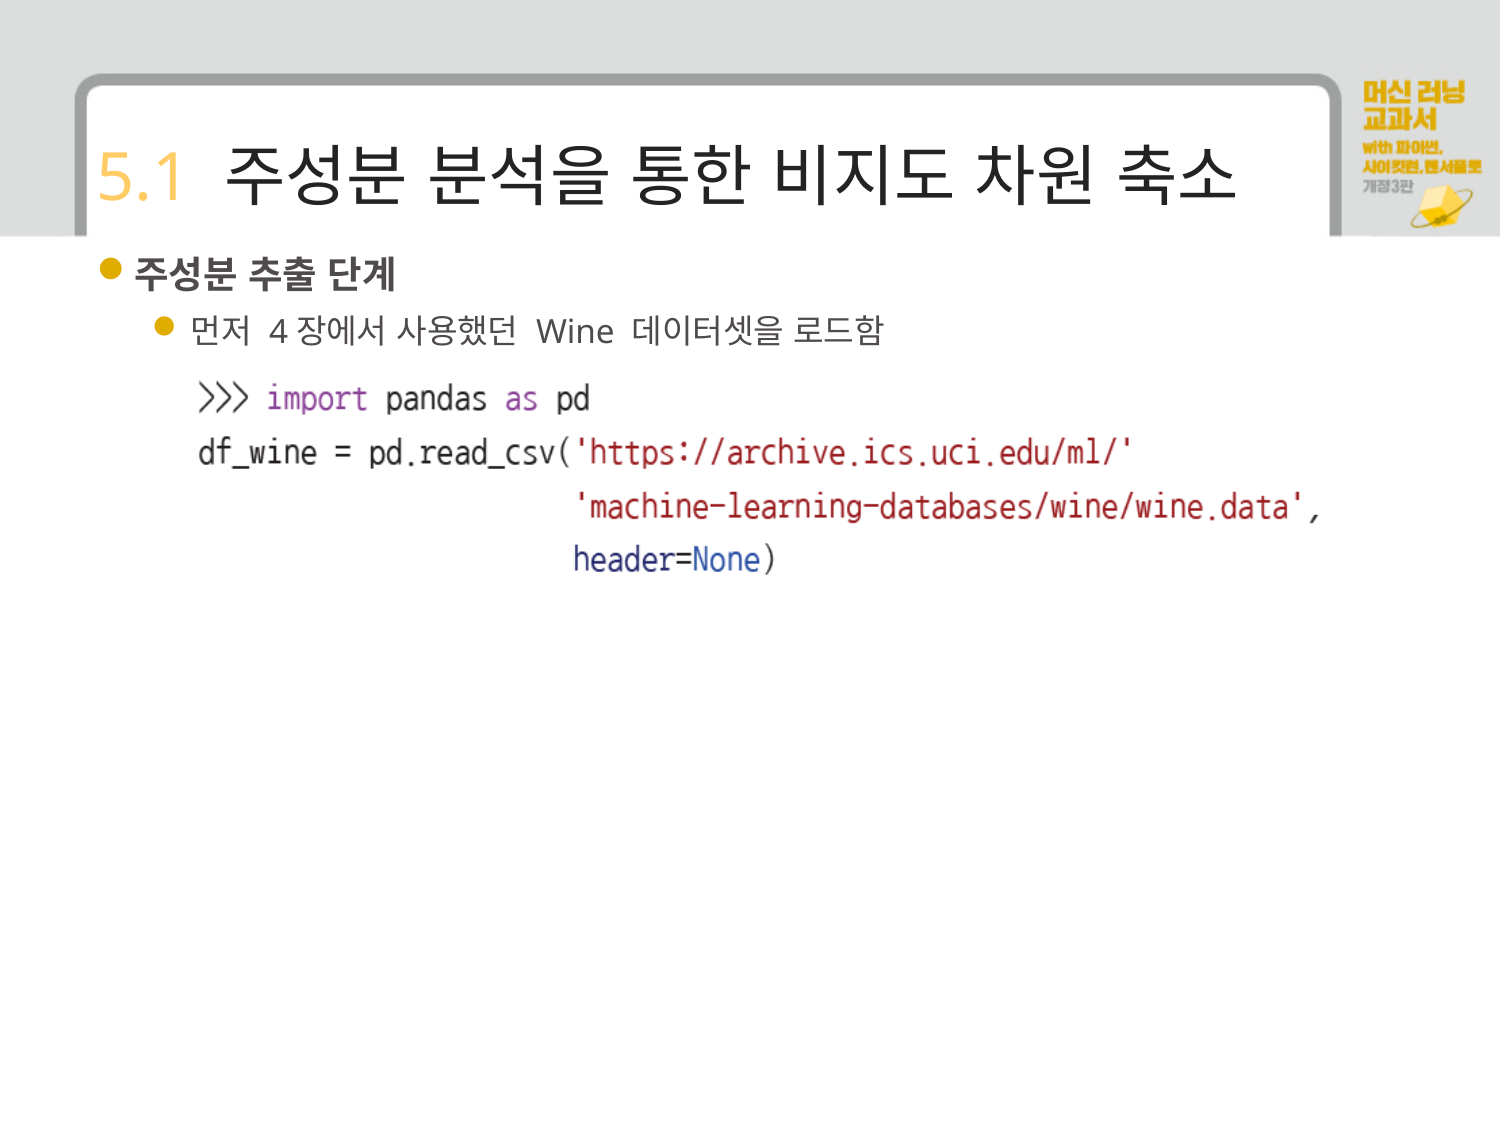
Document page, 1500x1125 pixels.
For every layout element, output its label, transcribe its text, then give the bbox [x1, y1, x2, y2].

picture [0, 0, 1500, 1125]
list 주성분 추출 단계 먼저 4장에서 사용했던 Wine 데이터셋을 로드함 [81, 239, 1412, 1054]
title 5.1 주성분 분석을 통한 비지도 차원 축소 [81, 90, 1412, 222]
